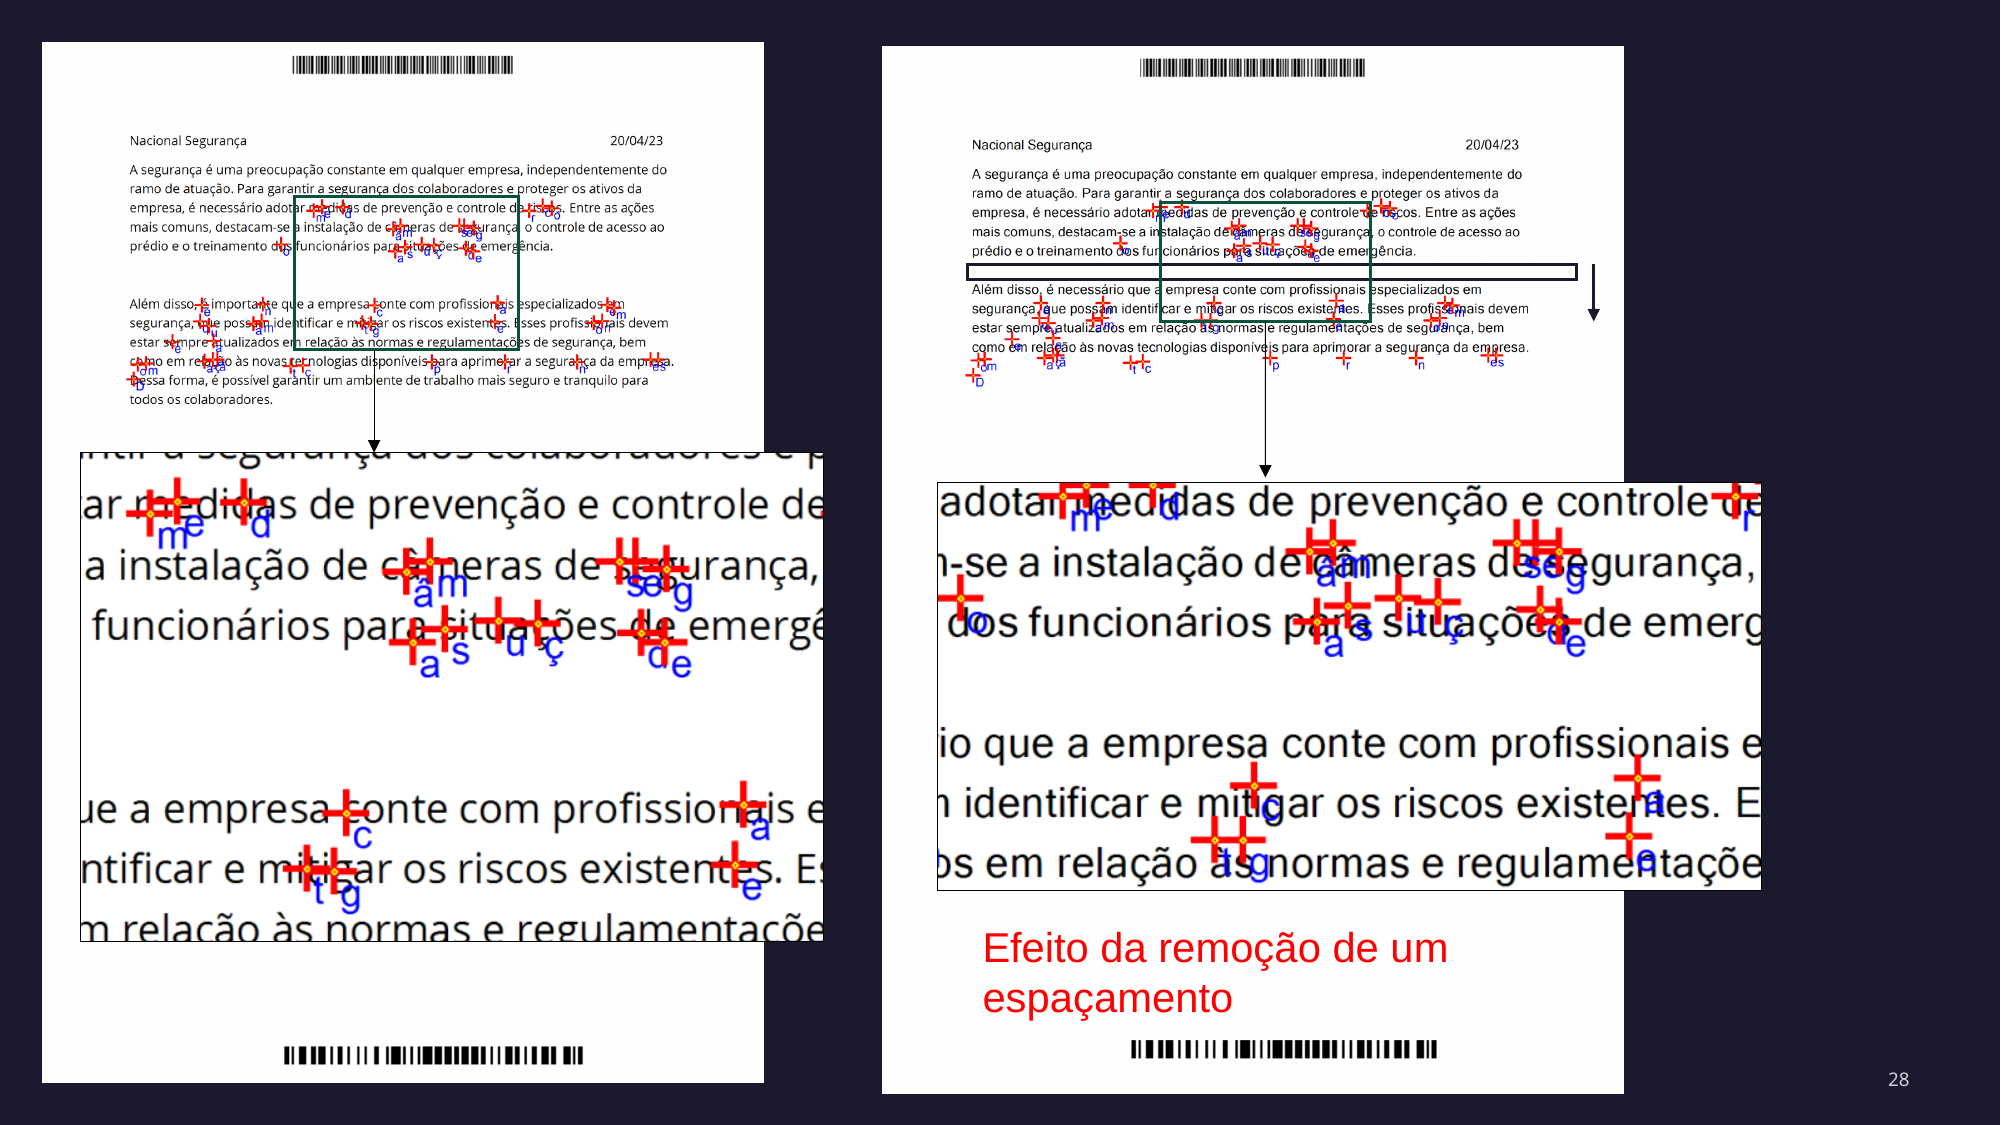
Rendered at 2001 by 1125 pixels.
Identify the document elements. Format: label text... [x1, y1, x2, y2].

slide_number 28 [1632, 1067, 1910, 1093]
picture [42, 42, 824, 1083]
picture [882, 46, 1762, 1094]
